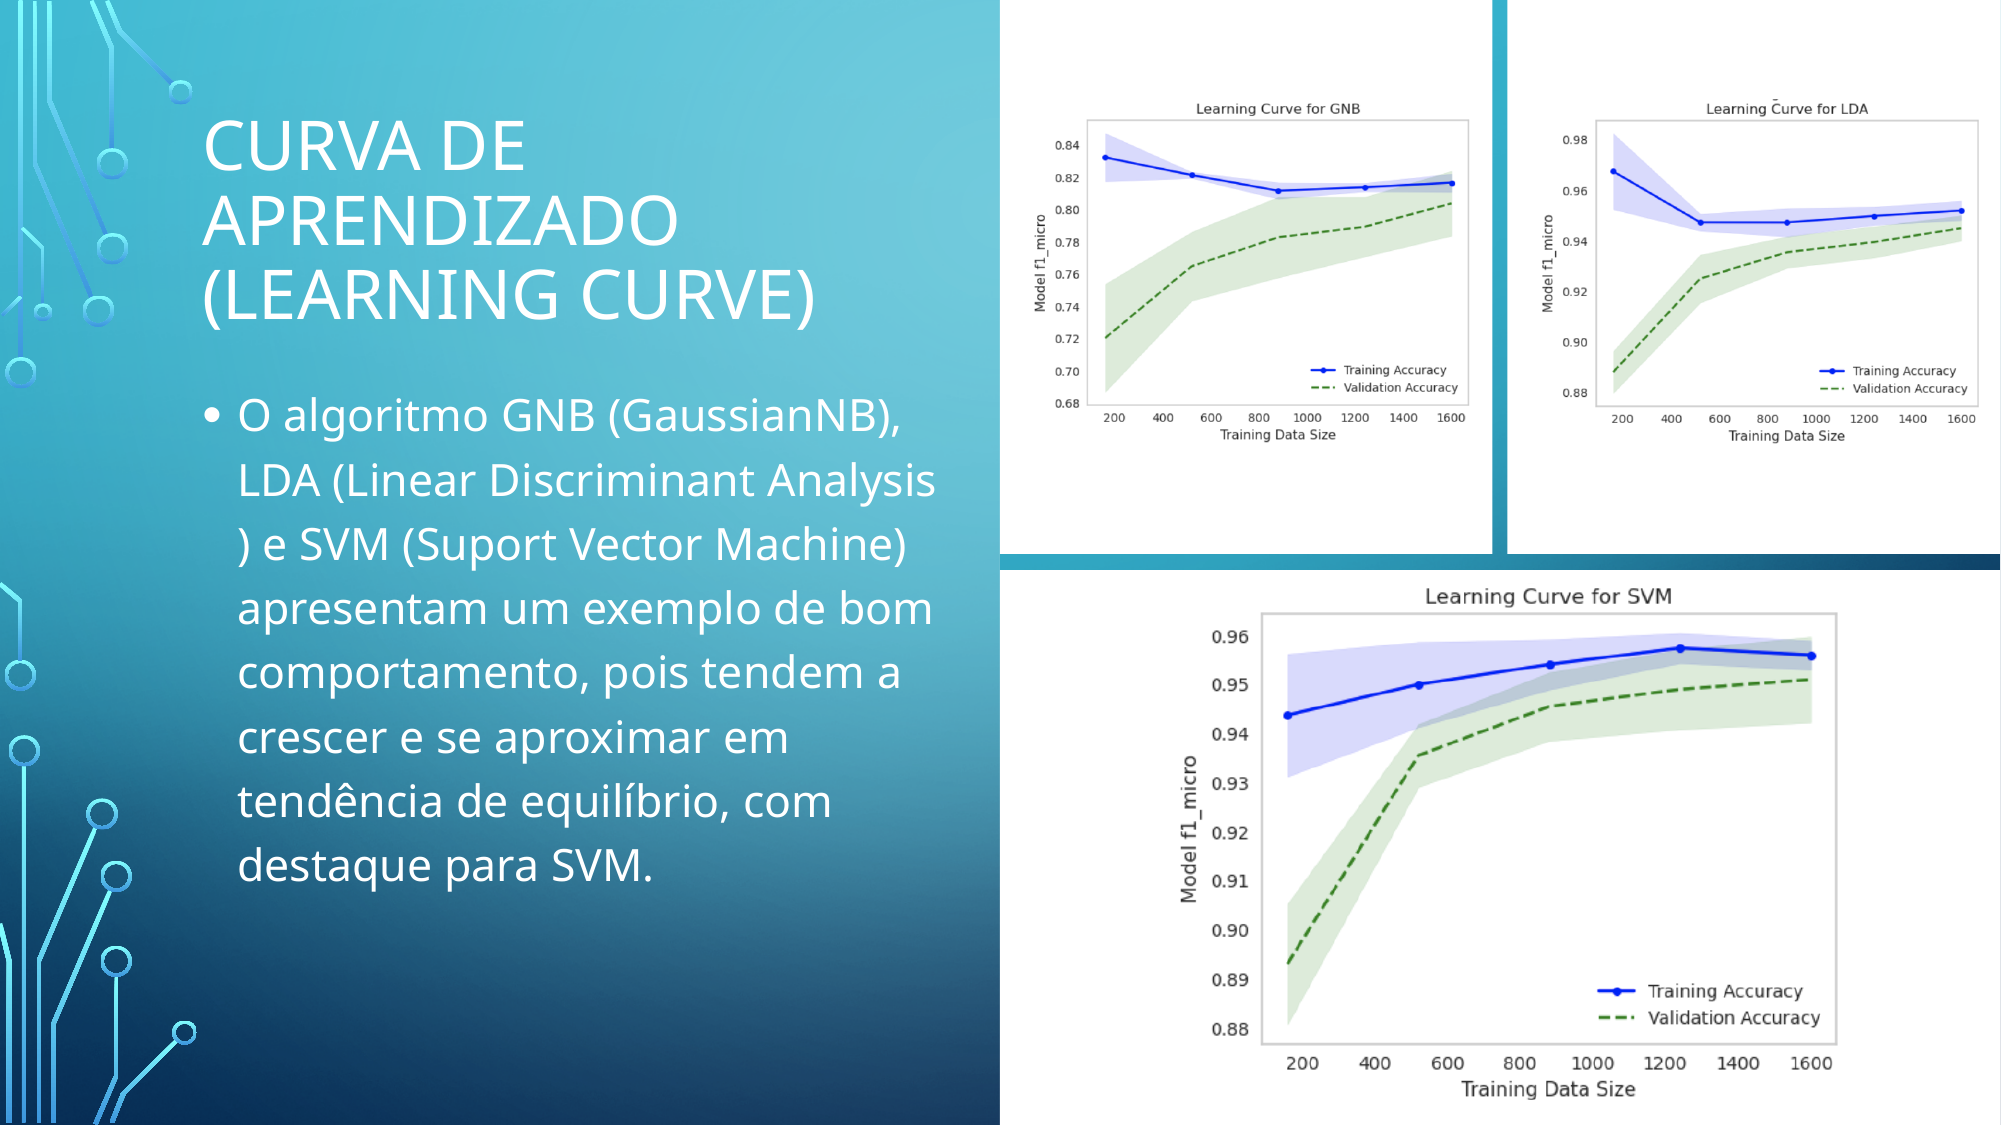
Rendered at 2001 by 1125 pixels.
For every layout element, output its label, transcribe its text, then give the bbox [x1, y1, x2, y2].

picture [1156, 583, 1844, 1112]
list O algoritmo GNB (GaussianNB), LDA (Linear Discriminant Analysis ) e SVM (Suport Vector Machine) apresentam um exemplo de bom comportamento, pois tendem a crescer e se aproximar em tendência de equilíbrio, com destaque para SVM. [187, 369, 956, 950]
picture [1019, 100, 1474, 450]
text_box [1491, 0, 1509, 554]
text_box [999, 571, 2000, 1125]
picture [1525, 98, 1982, 450]
text_box [999, 554, 2000, 571]
title Curva de aprendizado (learning curve) [187, 101, 956, 344]
text_box [999, 0, 1491, 554]
text_box [1509, 0, 2000, 554]
